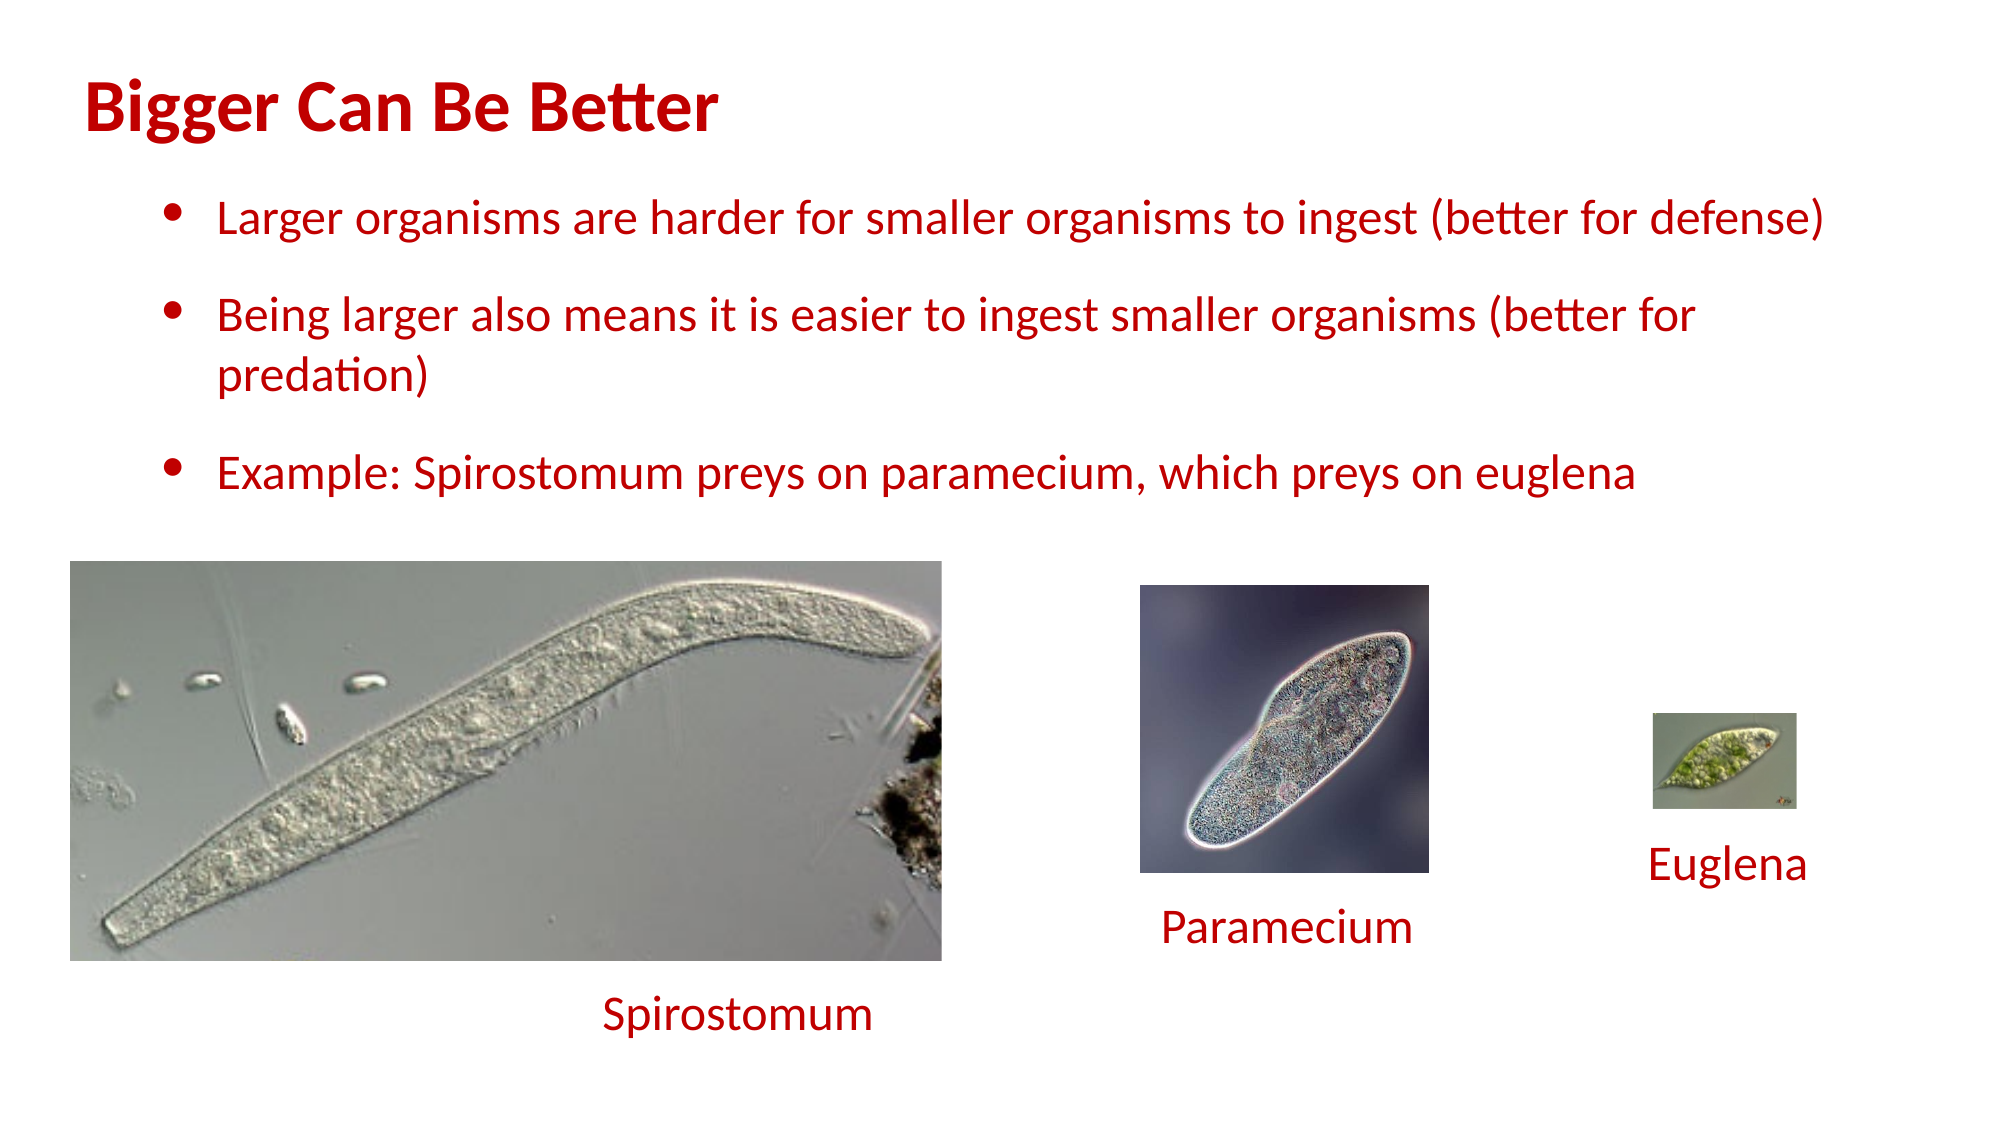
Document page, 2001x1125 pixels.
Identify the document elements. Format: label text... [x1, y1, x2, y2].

text_box Bigger Can Be Better Larger organisms are harder for smaller organisms to ingest (better for defense) Being larger also means it is easier to ingest smaller organisms (better for predation) Example: Spirostomum preys on paramecium, which preys on euglena [69, 49, 1885, 479]
text_box Paramecium [1145, 885, 1445, 973]
picture [1653, 688, 1797, 834]
picture [1140, 584, 1429, 874]
text_box Spirostomum [587, 972, 920, 1049]
picture [69, 561, 942, 961]
text_box Euglena [1632, 823, 1828, 923]
